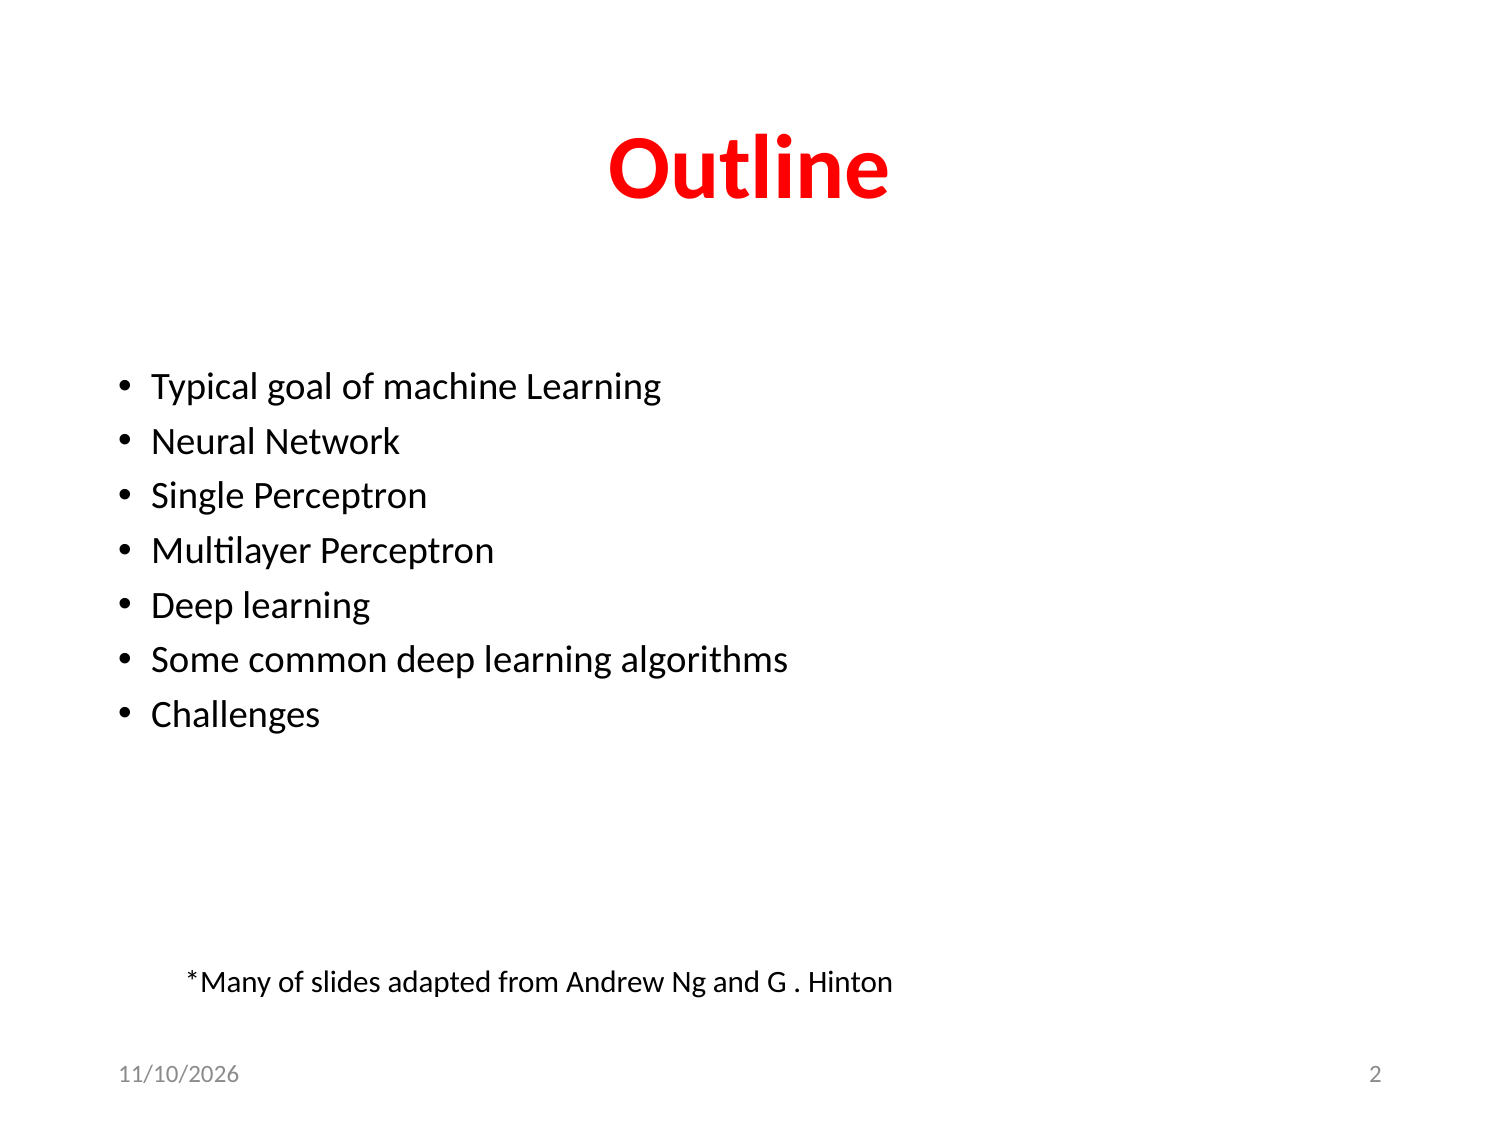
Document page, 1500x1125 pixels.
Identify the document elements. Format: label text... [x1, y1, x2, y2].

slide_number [103, 1042, 441, 1103]
list Typical goal of machine Learning Neural Network Single Perceptron Multilayer Perceptron Deep learning Some common deep learning algorithms Challenges *Many of slides adapted from Andrew Ng and G . Hinton [103, 299, 1397, 1014]
title Outline [103, 59, 1397, 278]
slide_number 2 [1059, 1042, 1397, 1103]
